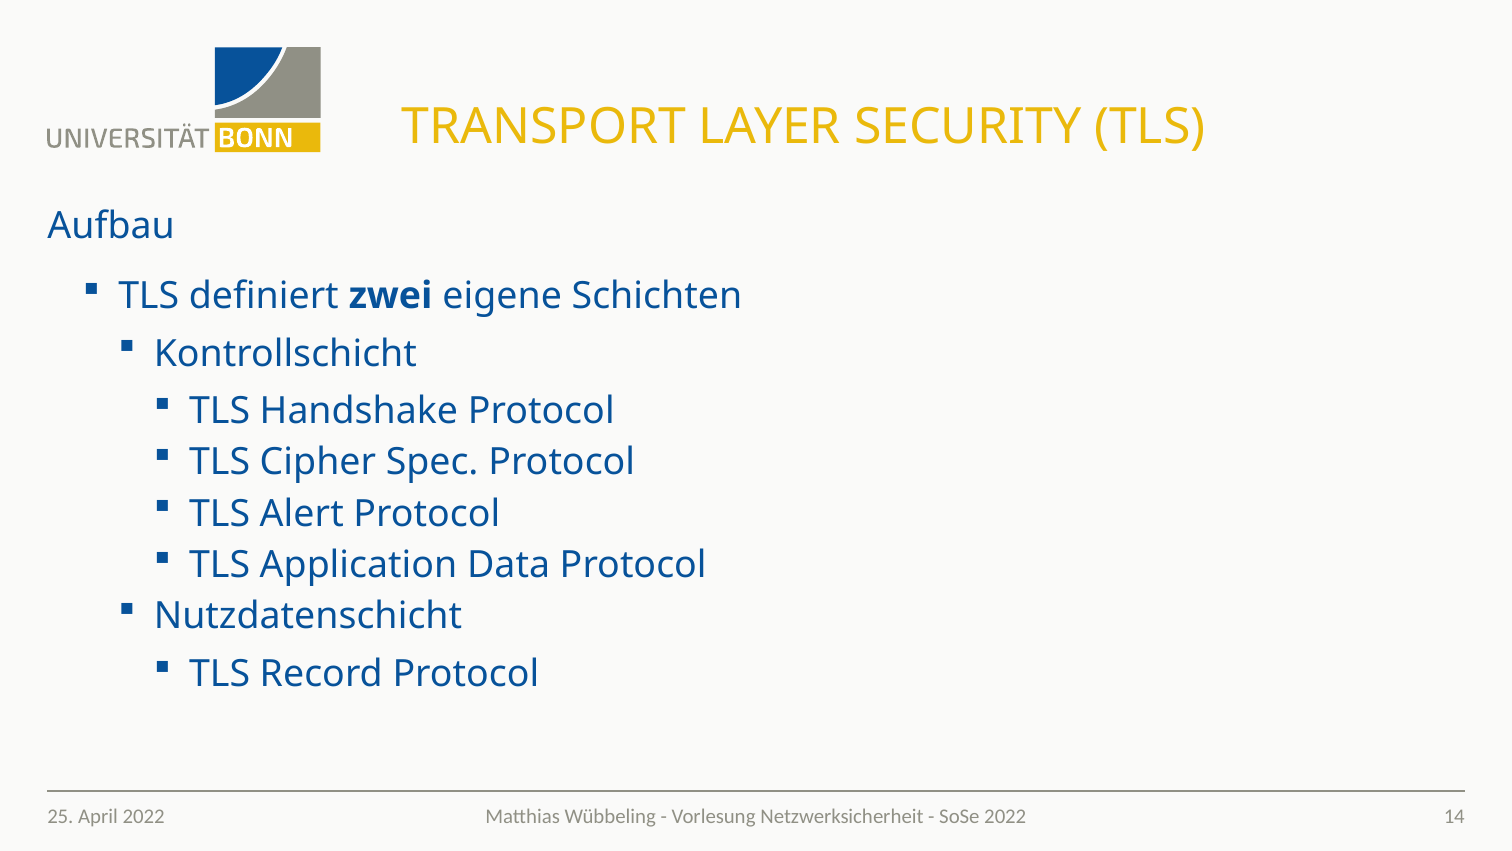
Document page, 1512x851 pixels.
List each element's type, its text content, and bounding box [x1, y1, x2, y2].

title Transport Layer Security (TLS) [401, 47, 1465, 154]
slide_number 14 [1370, 791, 1465, 839]
list Aufbau TLS definiert zwei eigene Schichten Kontrollschicht TLS Handshake Protocol TLS Cipher Spec. Protocol TLS Alert Protocol TLS Application Data Protocol Nutzdatenschicht TLS Record Protocol [47, 200, 1465, 745]
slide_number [47, 791, 189, 839]
footer Matthias Wübbeling - Vorlesung Netzwerksicherheit - SoSe 2022 [342, 791, 1170, 839]
